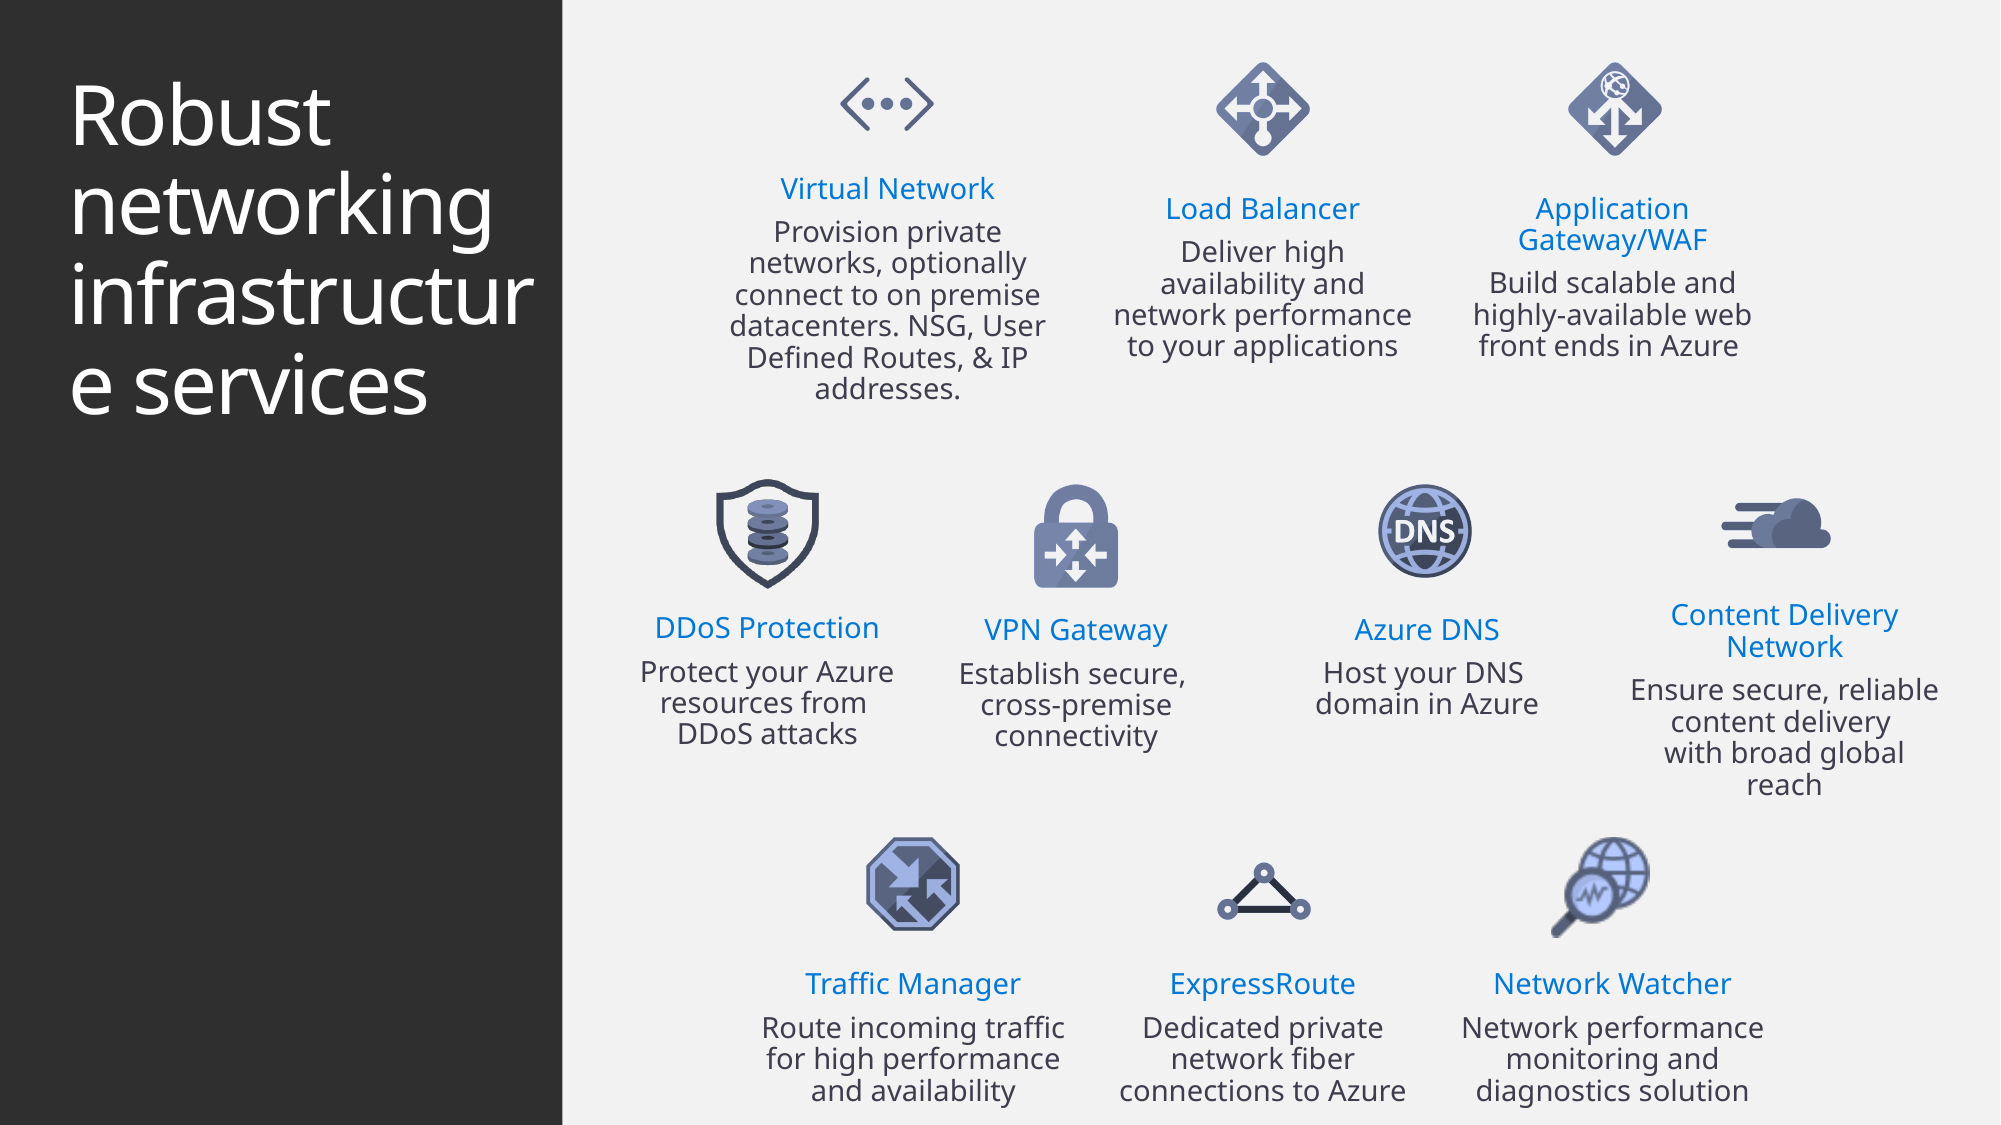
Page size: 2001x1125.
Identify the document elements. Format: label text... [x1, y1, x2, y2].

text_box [1264, 484, 1615, 747]
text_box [1424, 61, 1801, 434]
text_box [0, 0, 563, 1125]
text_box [1075, 844, 1451, 1125]
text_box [725, 837, 1102, 1125]
title Robust networking infrastructure services [44, 58, 586, 206]
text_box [579, 479, 956, 778]
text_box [1596, 467, 1973, 797]
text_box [1076, 62, 1424, 390]
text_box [1424, 837, 1801, 1125]
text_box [700, 57, 1076, 433]
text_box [888, 484, 1264, 780]
